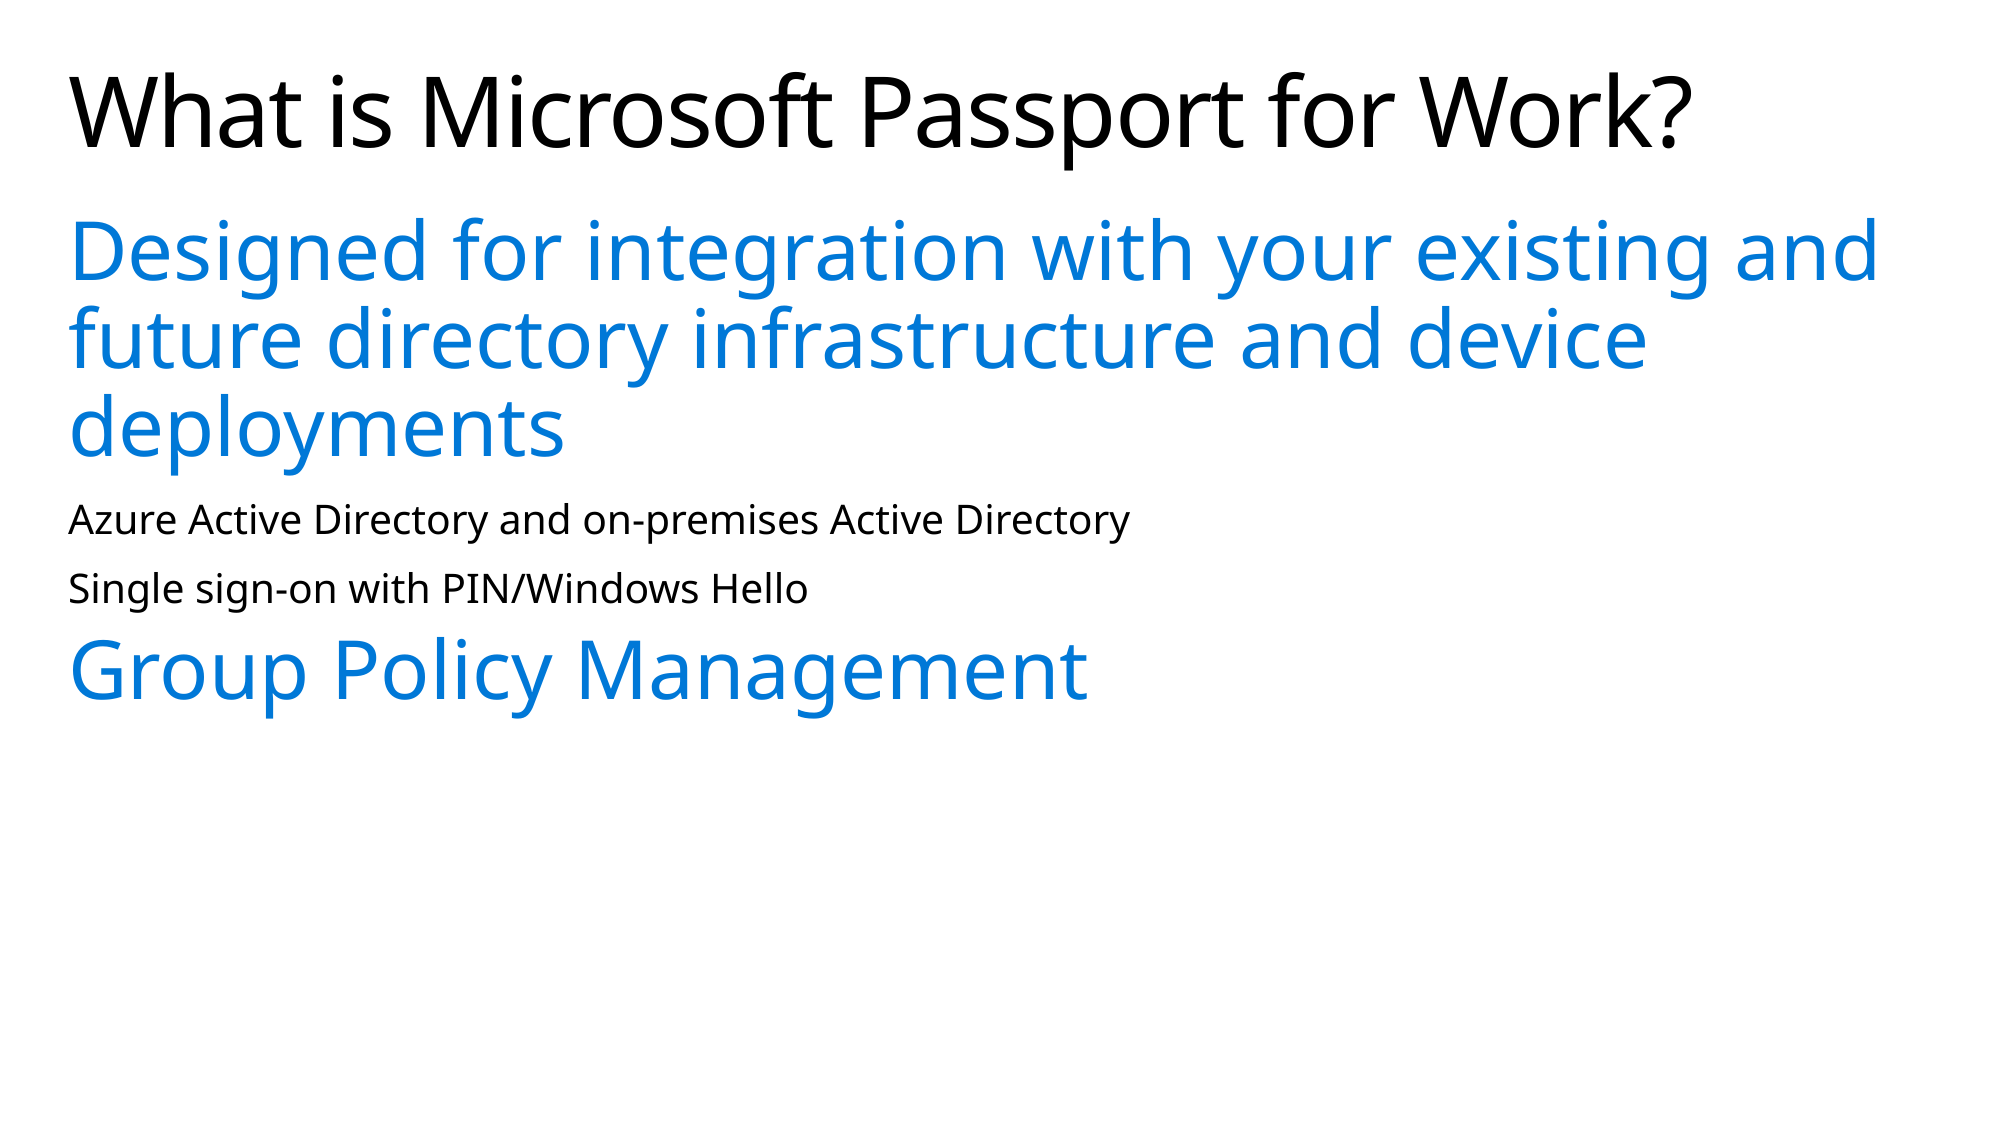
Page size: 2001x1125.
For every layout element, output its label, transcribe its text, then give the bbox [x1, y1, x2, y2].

list Designed for integration with your existing and future directory infrastructure and device deployments Azure Active Directory and on-premises Active Directory Single sign-on with PIN/Windows Hello Group Policy Management [44, 195, 1956, 652]
title What is Microsoft Passport for Work? [44, 47, 1957, 196]
